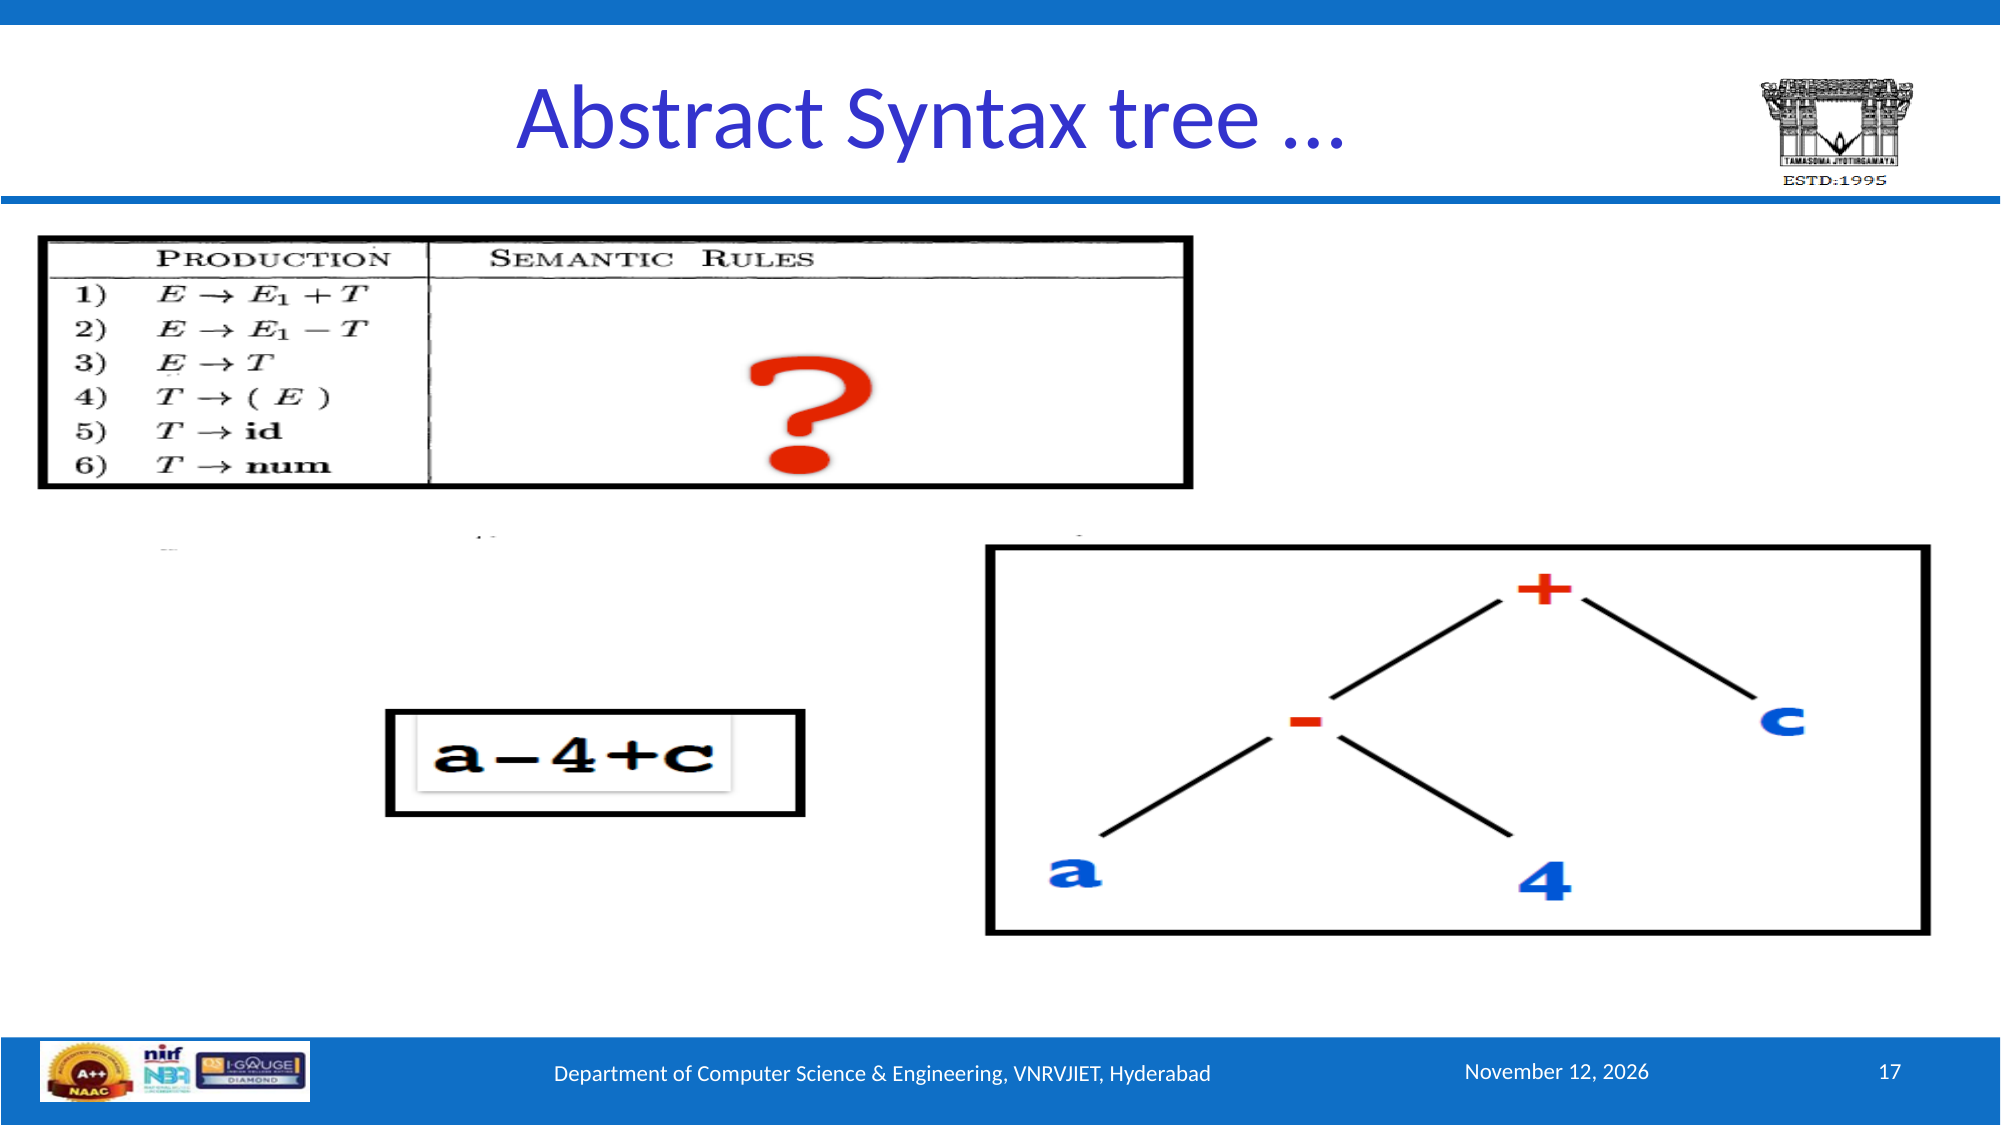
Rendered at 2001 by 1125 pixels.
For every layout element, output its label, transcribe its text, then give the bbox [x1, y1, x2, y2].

slide_number 17 [1749, 1040, 1917, 1100]
text_box Abstract Syntax tree … [501, 49, 1504, 175]
footer Department of Computer Science & Engineering, VNRVJIET, Hyderabad [333, 1041, 1434, 1102]
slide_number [1449, 1040, 1734, 1100]
picture [1749, 70, 1934, 194]
picture [12, 212, 2000, 964]
picture [40, 1041, 310, 1102]
